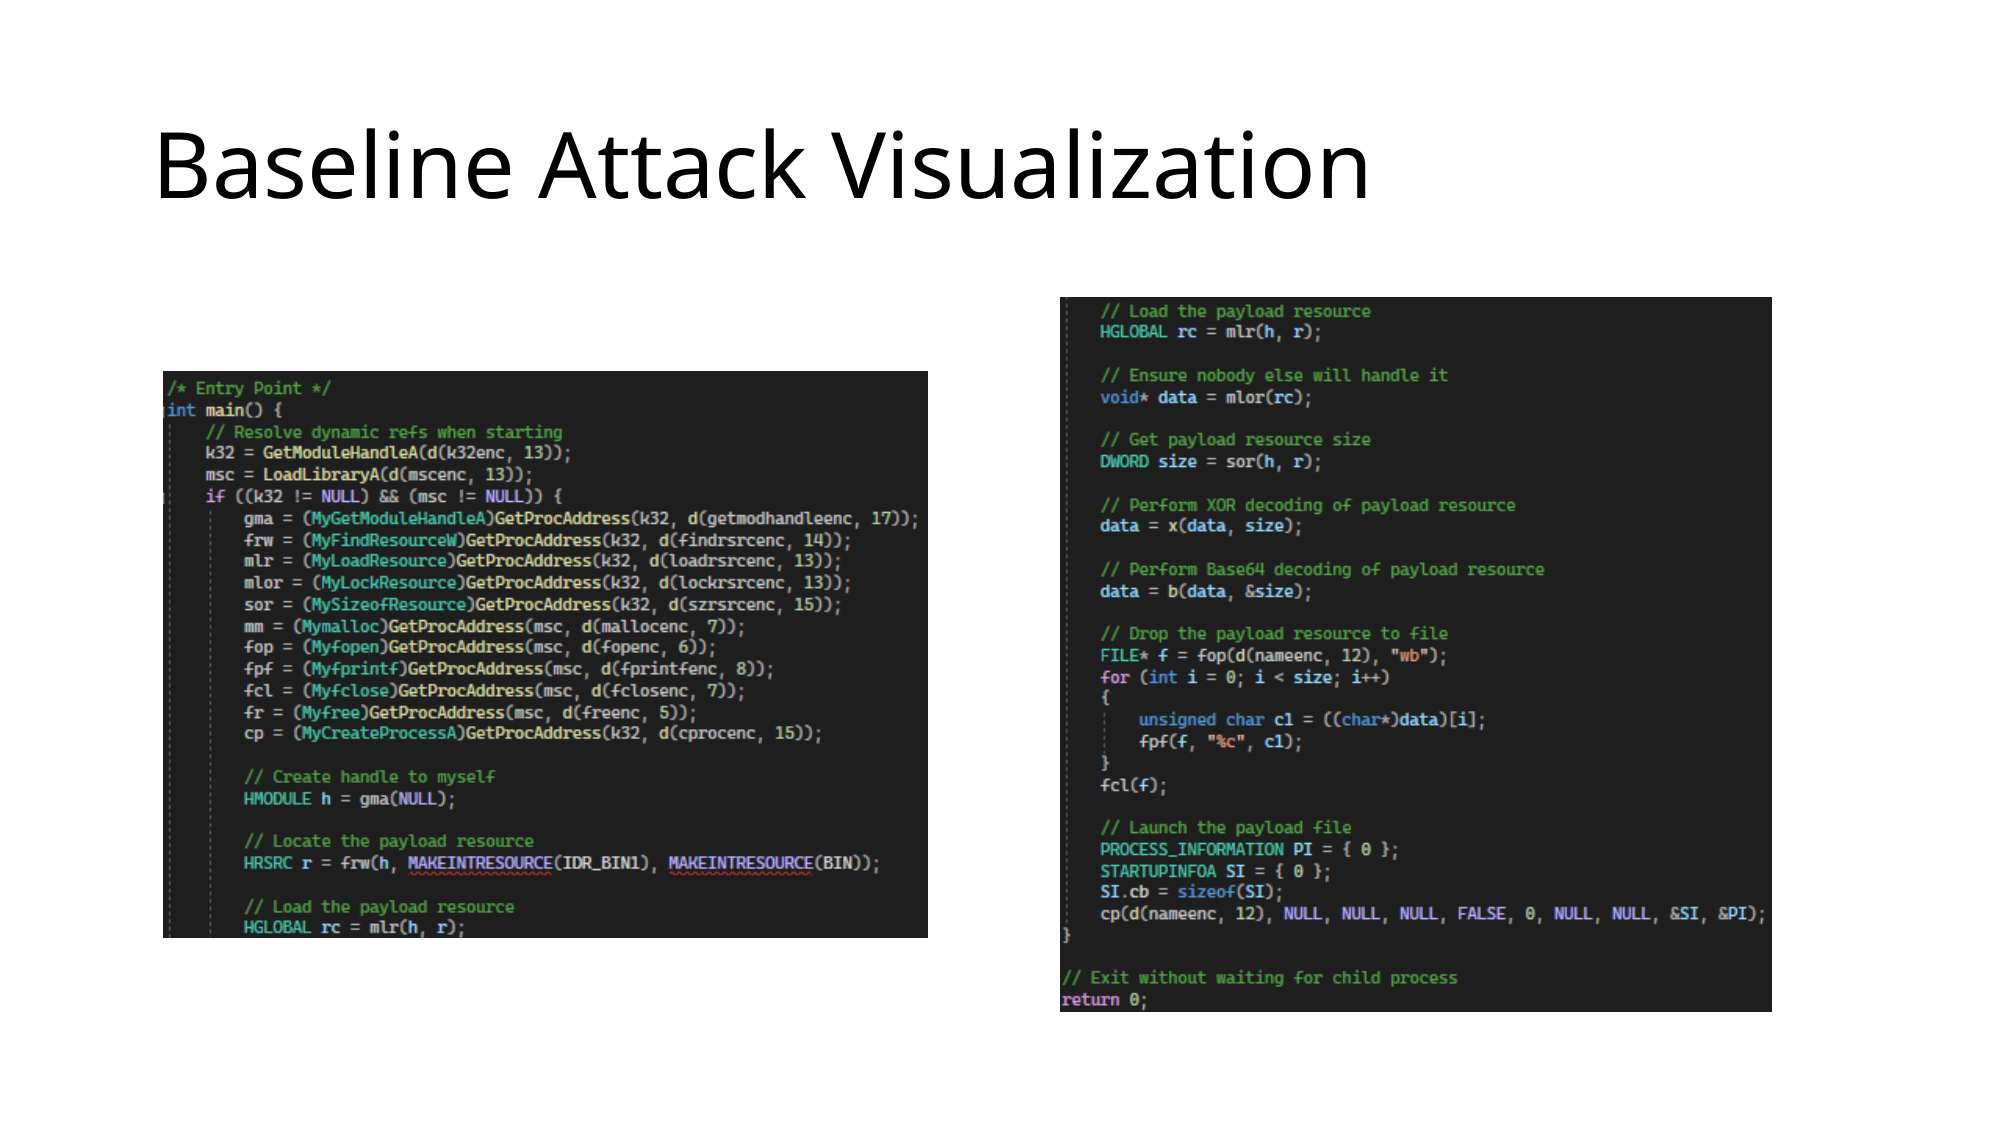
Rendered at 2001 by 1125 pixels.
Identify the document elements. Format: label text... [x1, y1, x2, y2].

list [163, 372, 928, 938]
title Baseline Attack Visualization [137, 59, 1863, 278]
picture [1060, 297, 1772, 1012]
